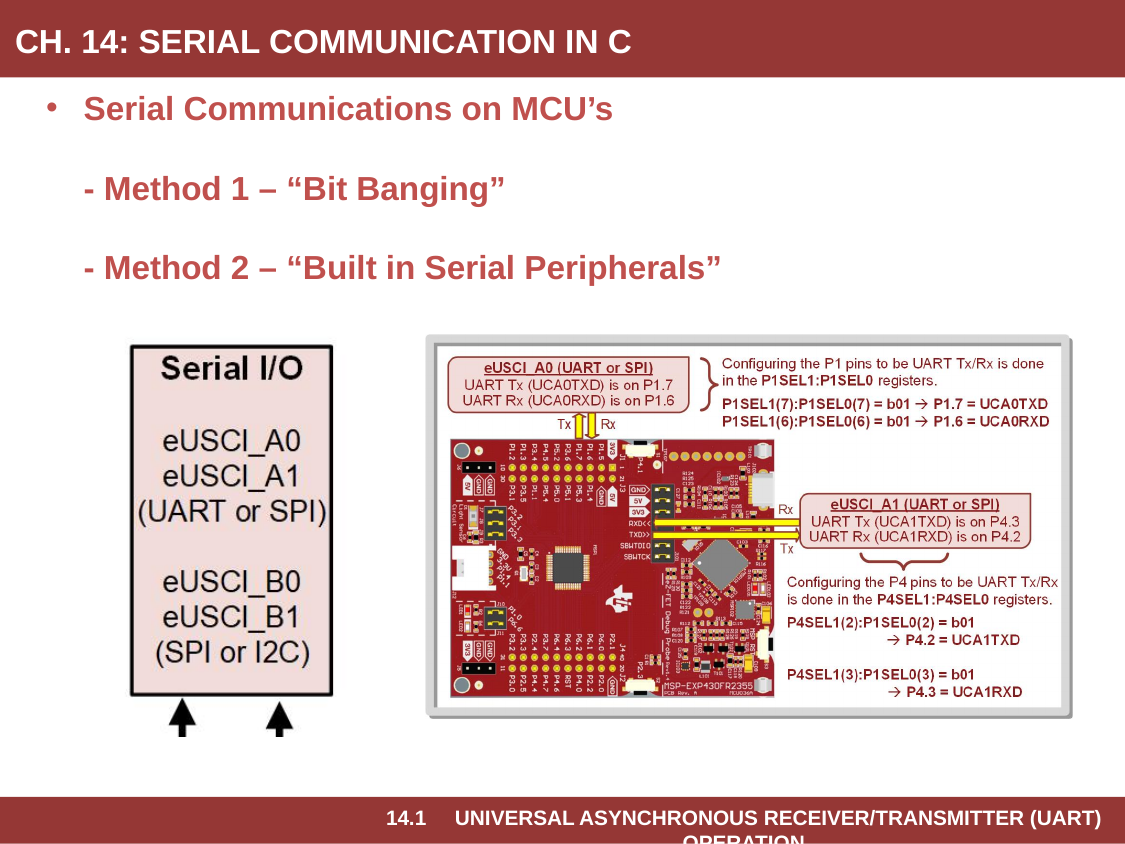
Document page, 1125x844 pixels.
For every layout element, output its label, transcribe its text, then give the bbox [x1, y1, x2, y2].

subtitle 14.1 Universal Asynchronous Receiver/Transmitter (UART) Operation [362, 796, 1125, 844]
text_box Serial Communications on MCU’s - Method 1 – “Bit Banging” - Method 2 – “Built in Serial Peripherals” [31, 79, 1125, 620]
text_box [0, 795, 1125, 844]
title Ch. 14: Serial Communication in C [0, 1, 1125, 78]
picture [424, 334, 1073, 720]
picture [87, 323, 351, 737]
